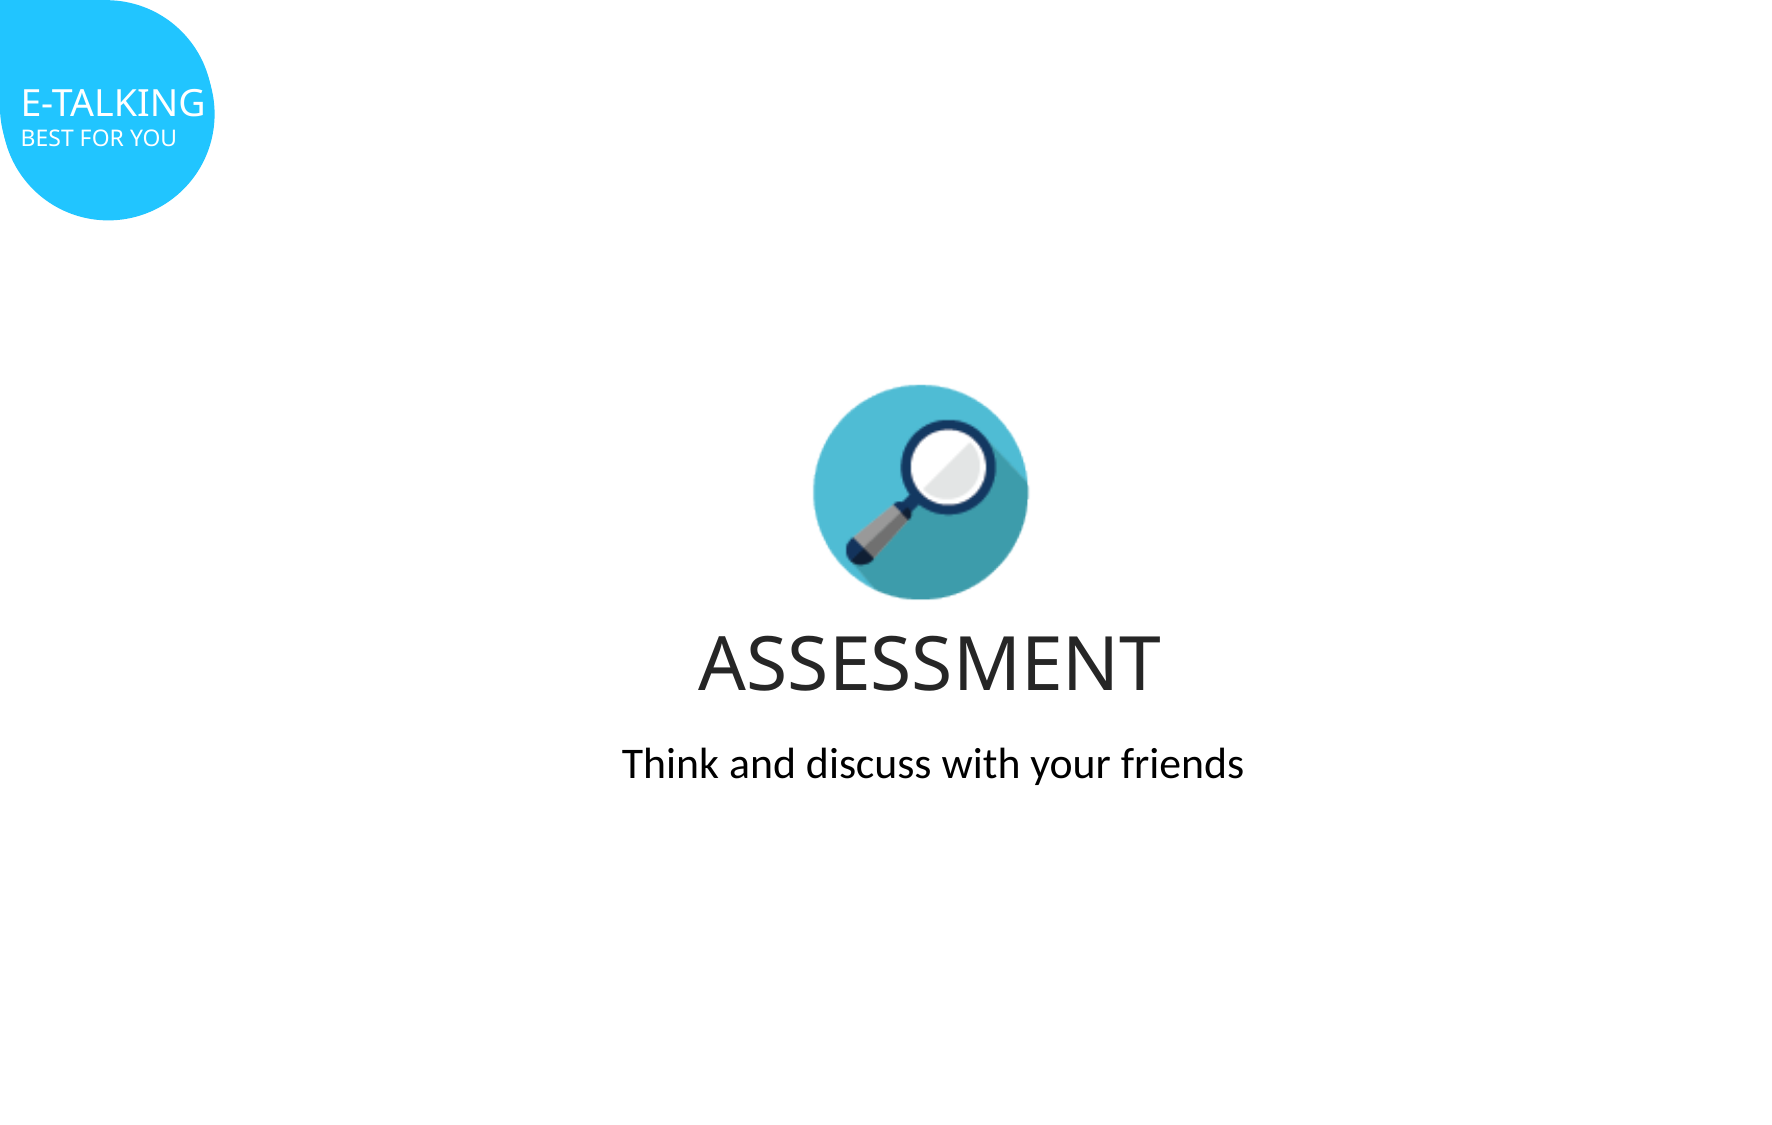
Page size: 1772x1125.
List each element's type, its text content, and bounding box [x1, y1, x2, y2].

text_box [1, 7, 308, 221]
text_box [0, 0, 320, 214]
text_box ASSESSMENT [644, 607, 1217, 700]
picture [732, 358, 1068, 662]
text_box Think and discuss with your friends [425, 700, 1442, 795]
